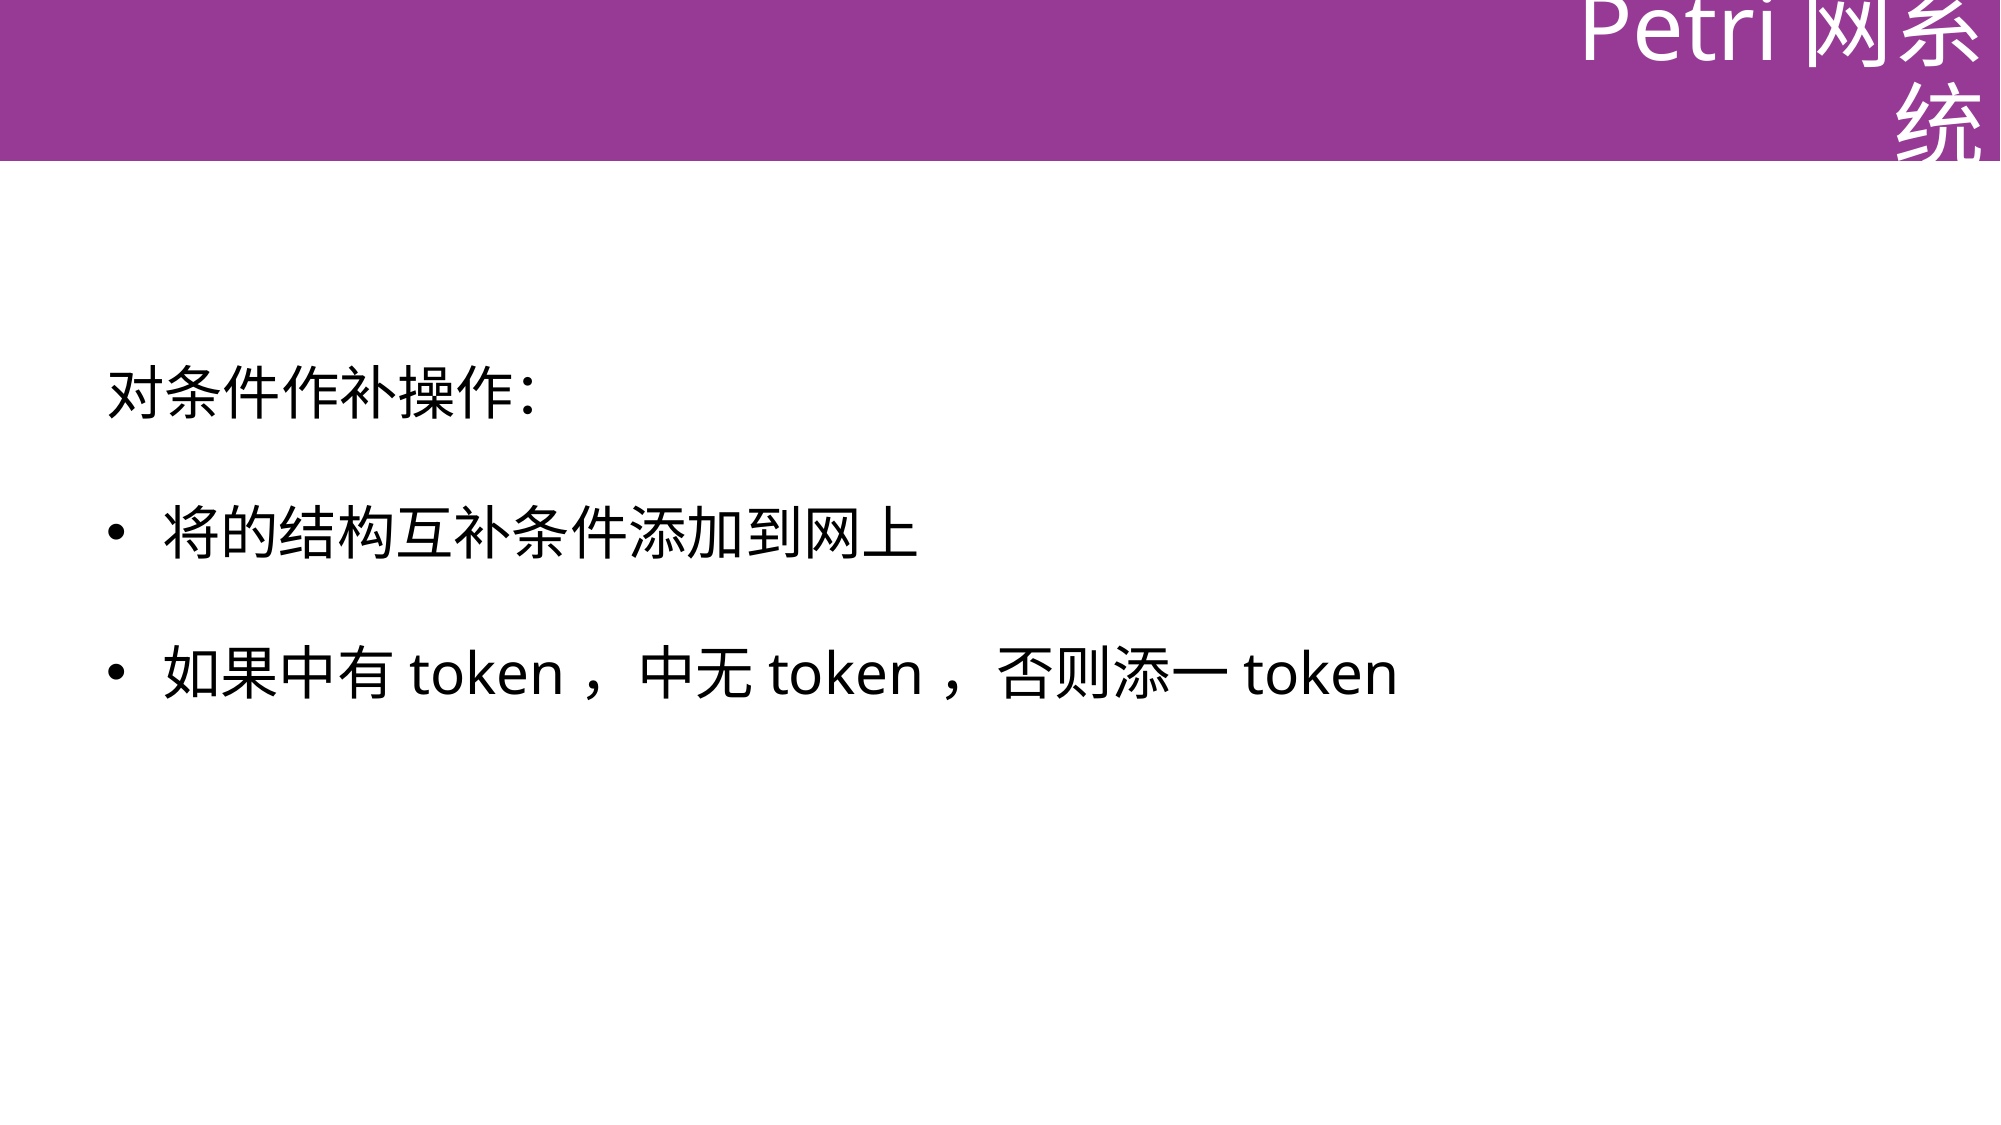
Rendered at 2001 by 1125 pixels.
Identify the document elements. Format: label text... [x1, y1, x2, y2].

title Petri网系统 [1500, 0, 2000, 161]
